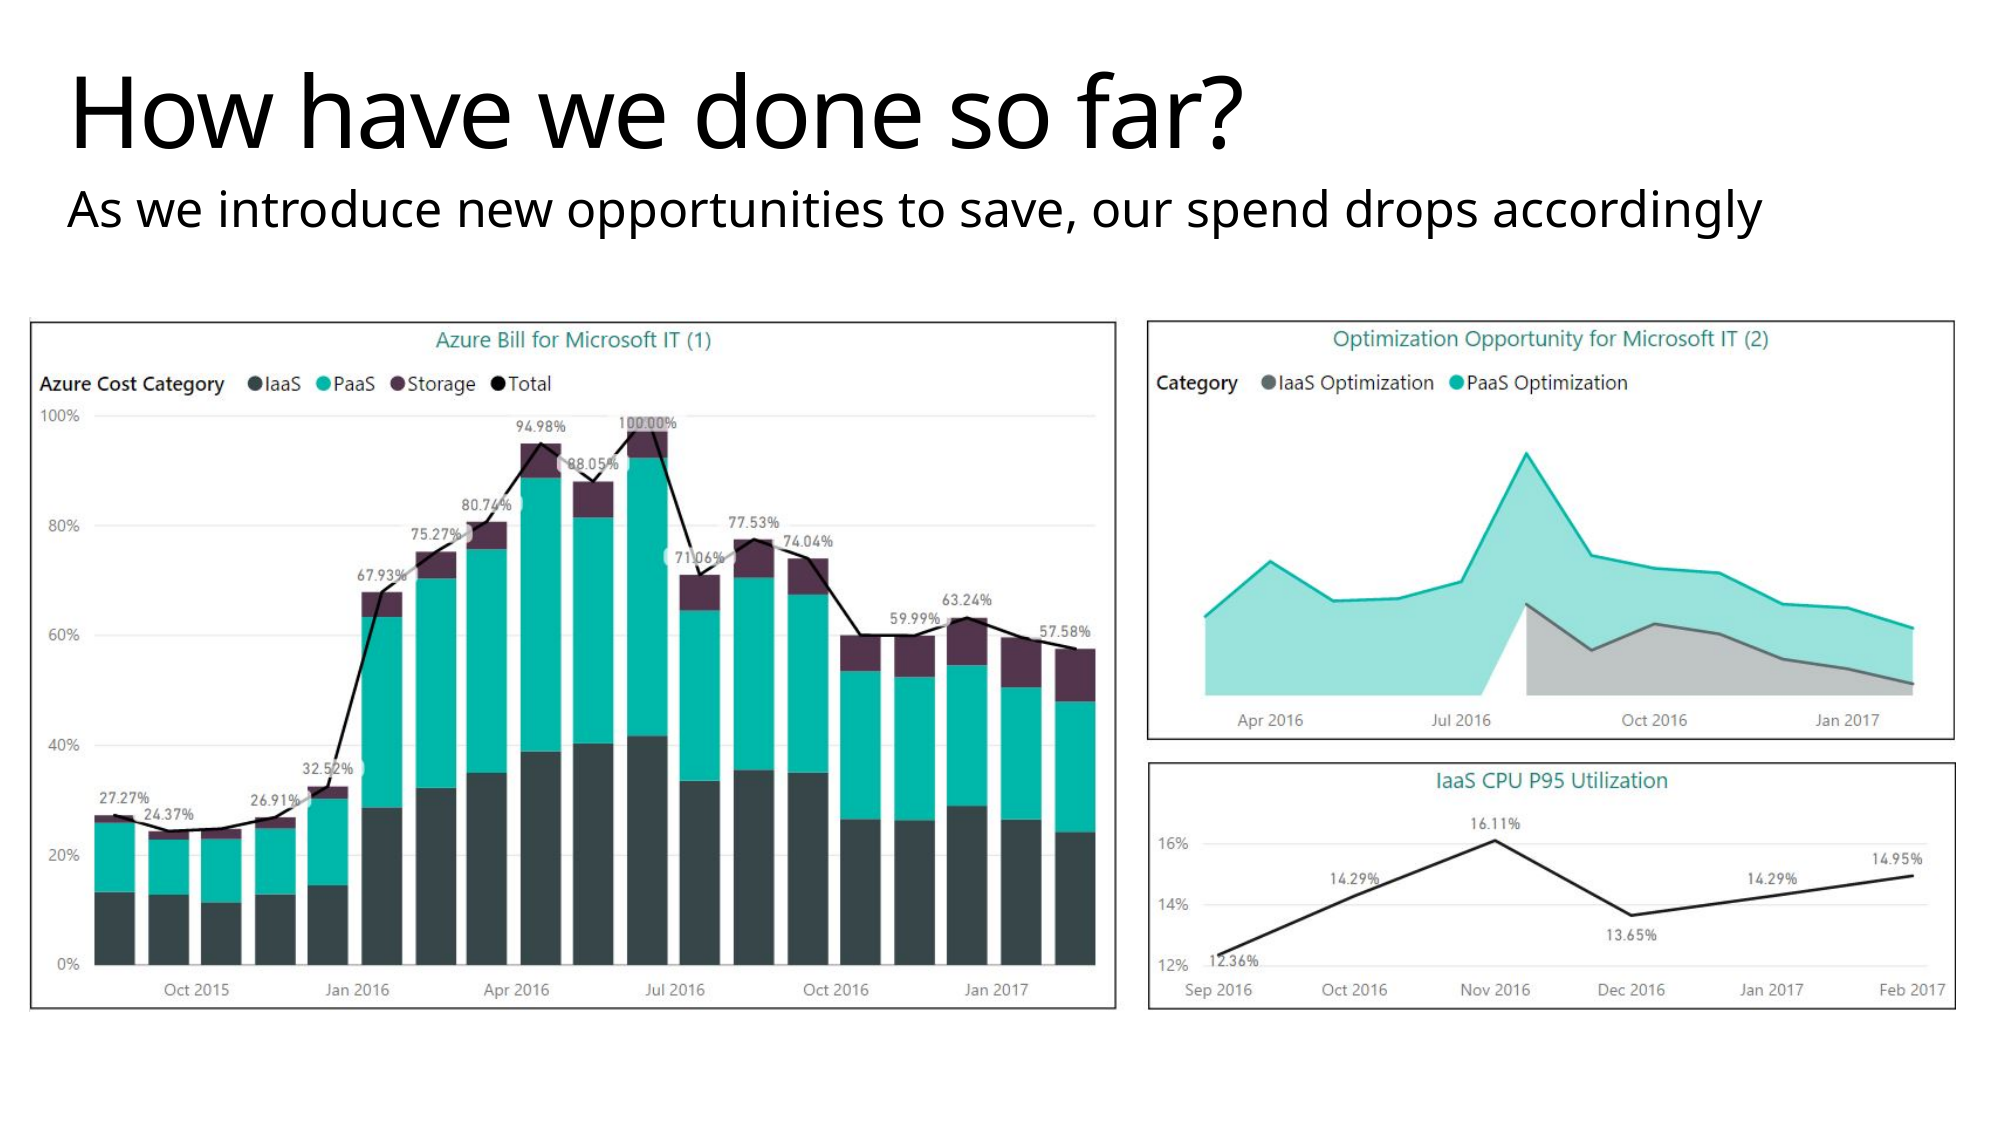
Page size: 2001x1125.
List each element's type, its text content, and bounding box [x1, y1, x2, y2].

title How have we done so far? [44, 47, 1957, 170]
list As we introduce new opportunities to save, our spend drops accordingly [44, 170, 1957, 255]
picture [28, 317, 1957, 1013]
